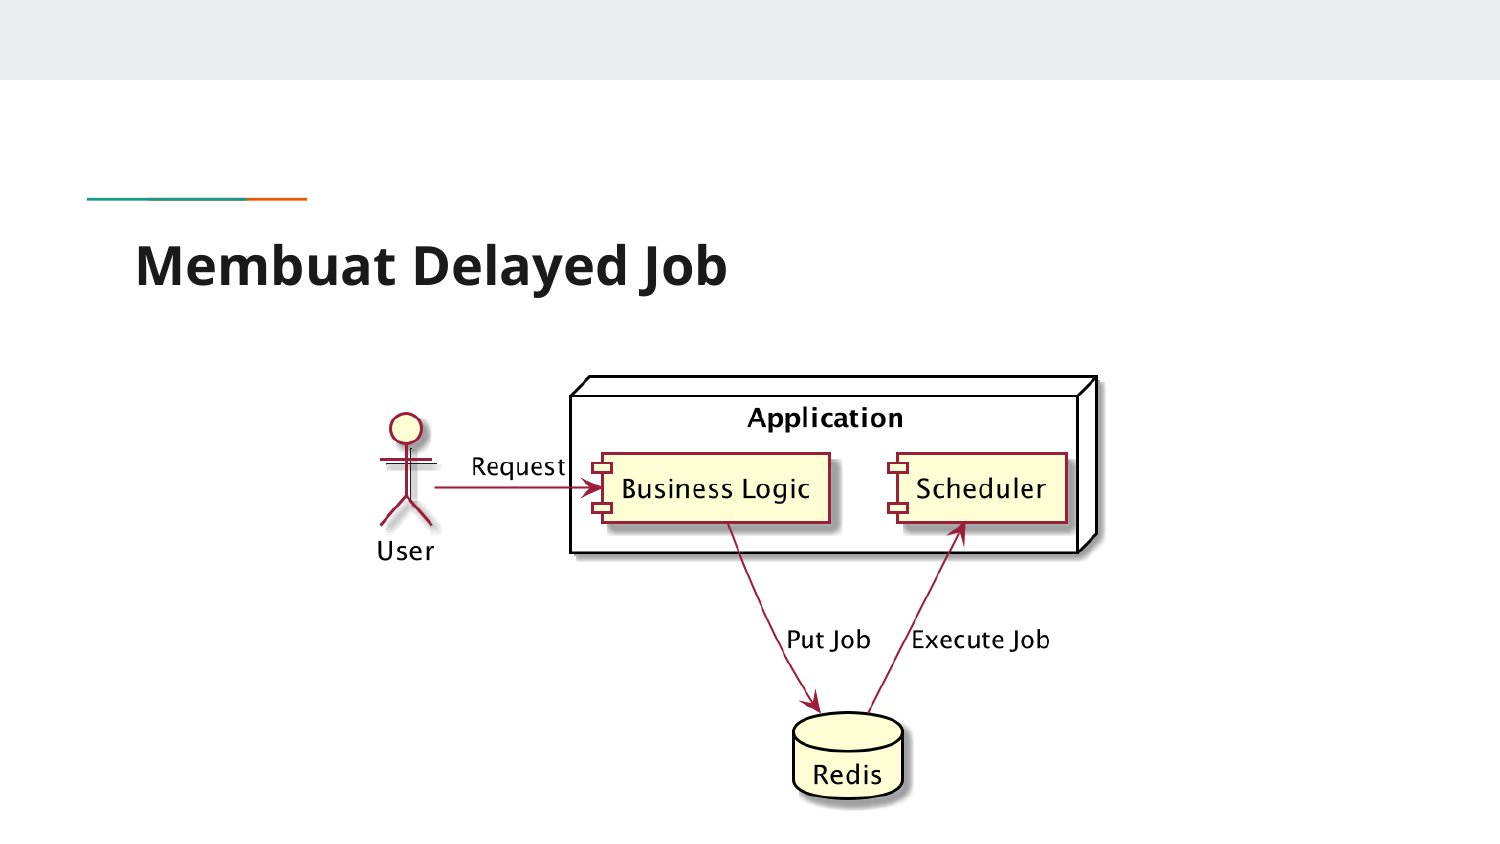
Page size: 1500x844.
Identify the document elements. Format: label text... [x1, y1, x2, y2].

picture [363, 328, 1137, 819]
title Membuat Delayed Job [119, 216, 1381, 305]
